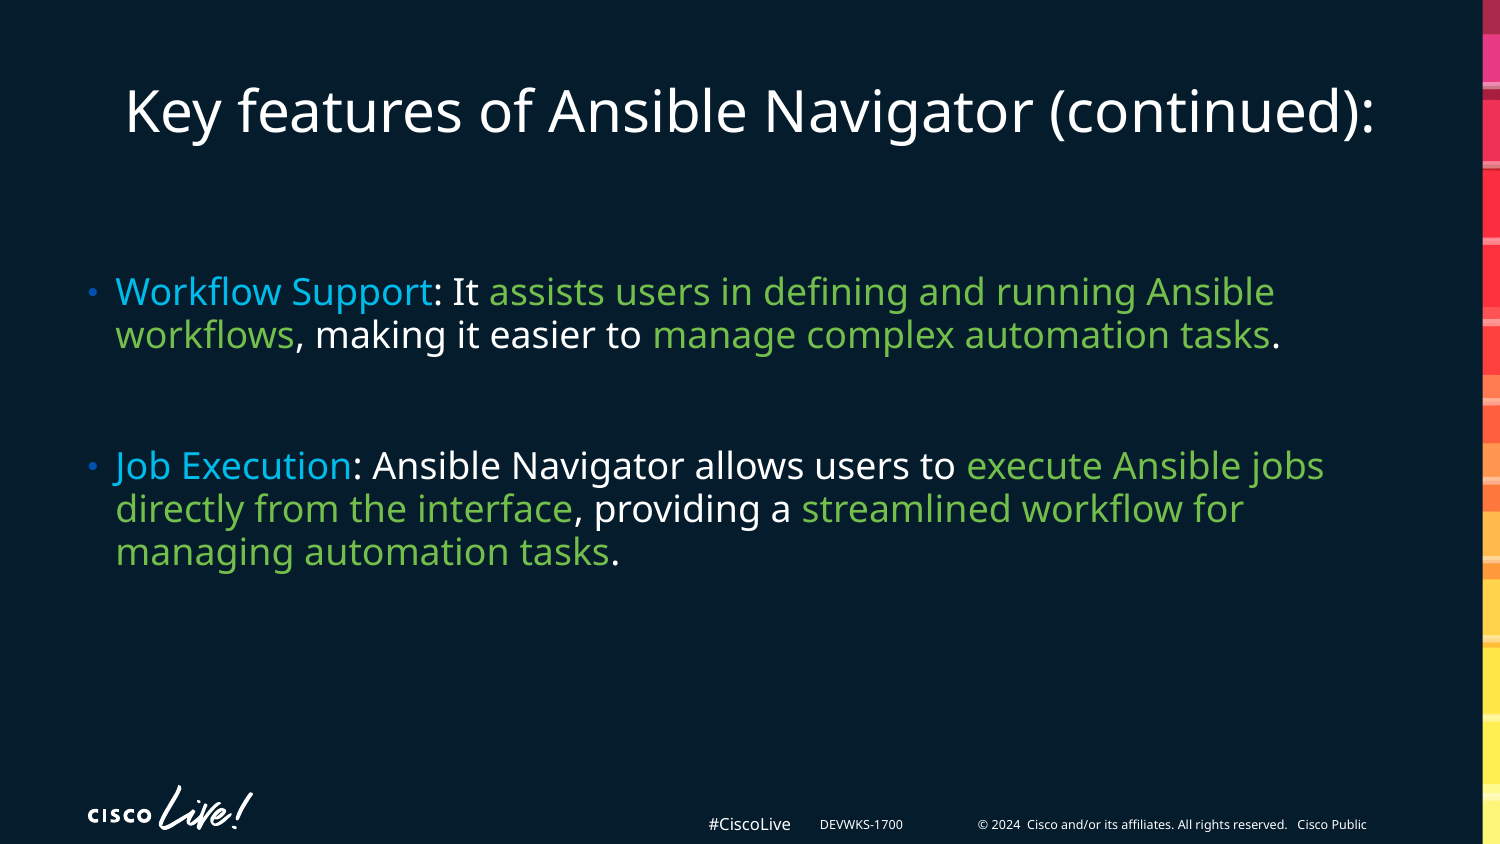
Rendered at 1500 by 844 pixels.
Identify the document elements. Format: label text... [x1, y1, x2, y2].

picture [1482, 0, 1500, 844]
title Key features of Ansible Navigator (continued): [72, 31, 1428, 152]
footer DEVWKS-1700 [809, 811, 960, 838]
list Workflow Support: It assists users in defining and running Ansible workflows, making it easier to manage complex automation tasks. Job Execution: Ansible Navigator allows users to execute Ansible jobs directly from the interface, providing a streamlined workflow for managing automation tasks. [72, 196, 1428, 753]
